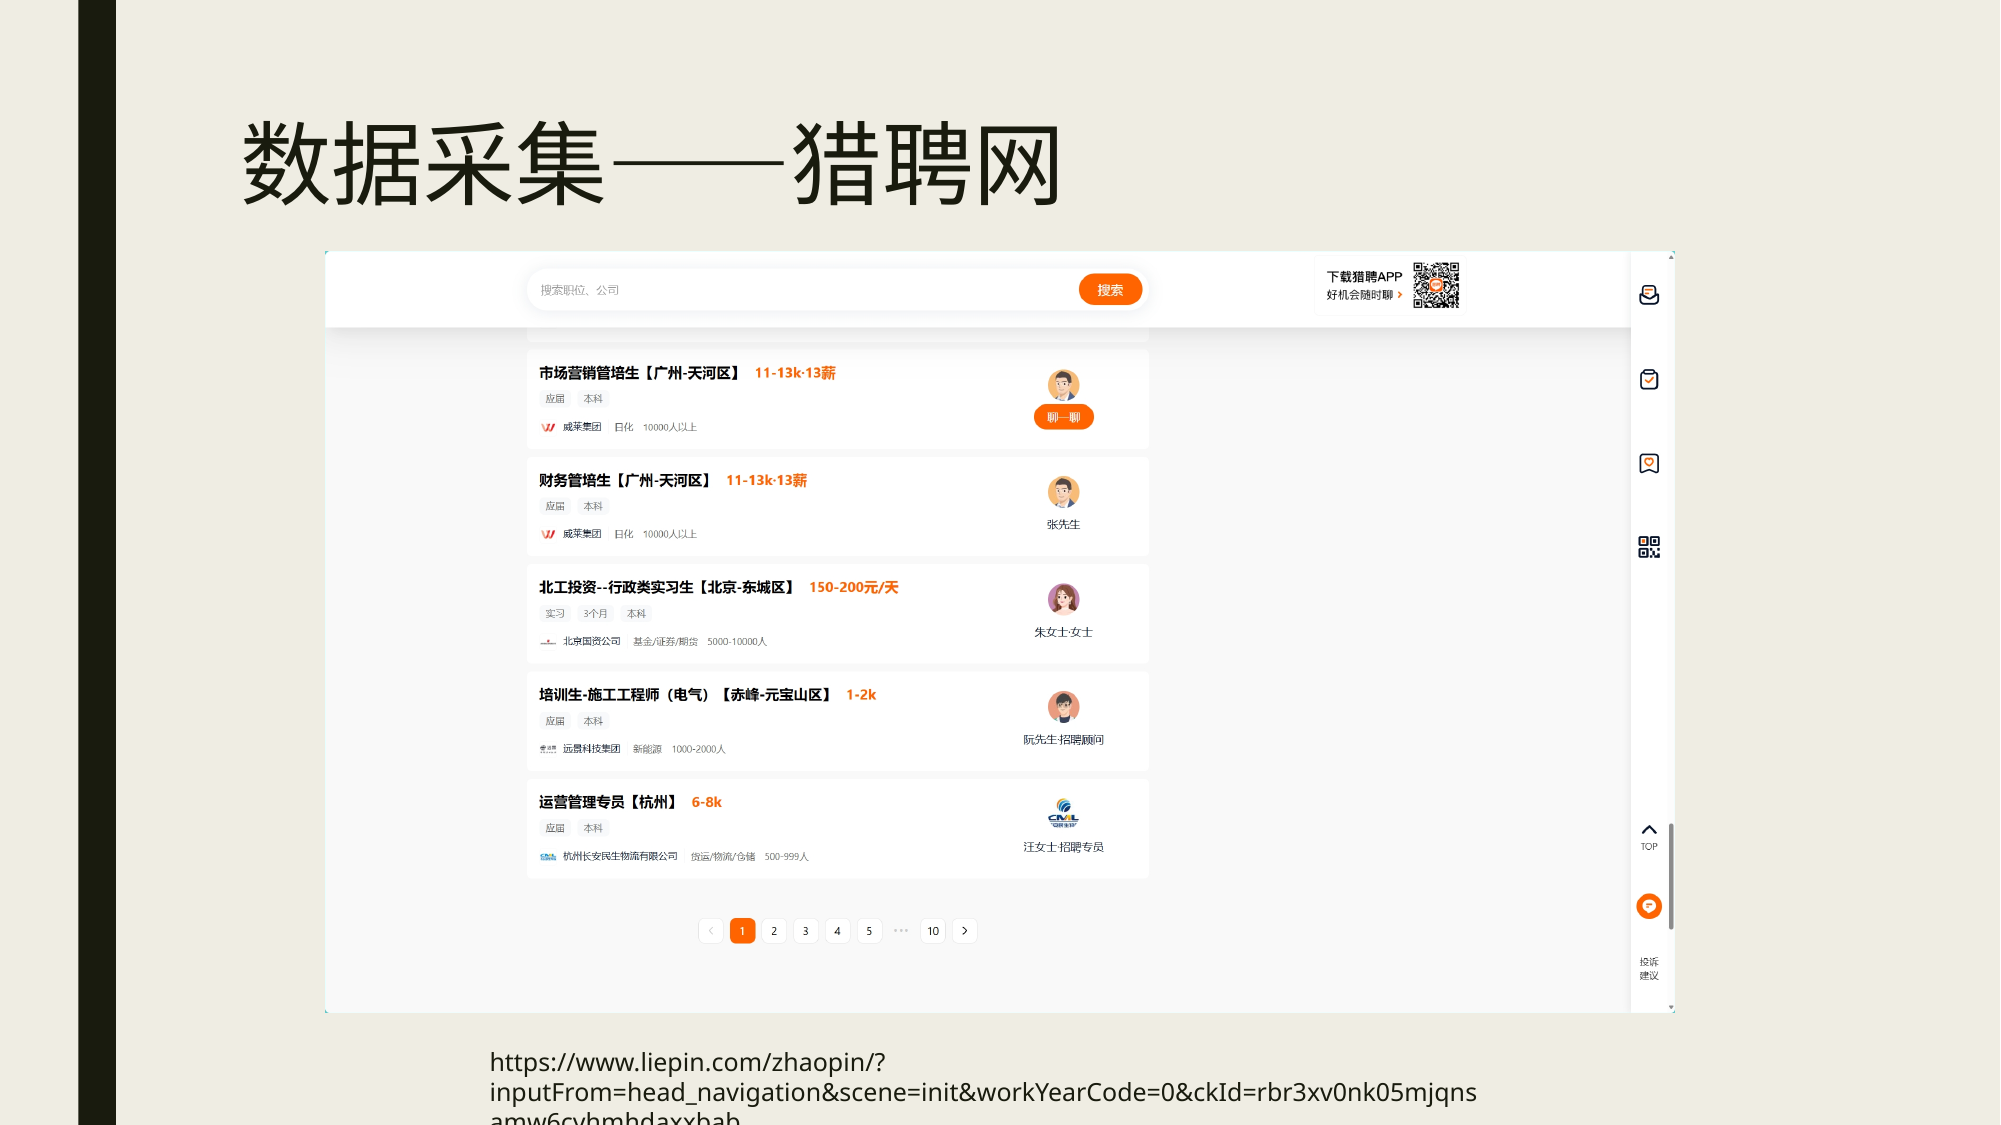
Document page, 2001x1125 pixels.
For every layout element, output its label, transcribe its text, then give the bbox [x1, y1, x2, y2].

title 数据采集——猎聘网 [225, 112, 1800, 357]
footer https://www.liepin.com/zhaopin/?inputFrom=head_navigation&scene=init&workYearCode=0&ckId=rbr3xv0nk05mjqnsamw6cyhmhdaxxbab [474, 1058, 1505, 1125]
picture [325, 251, 1675, 1013]
